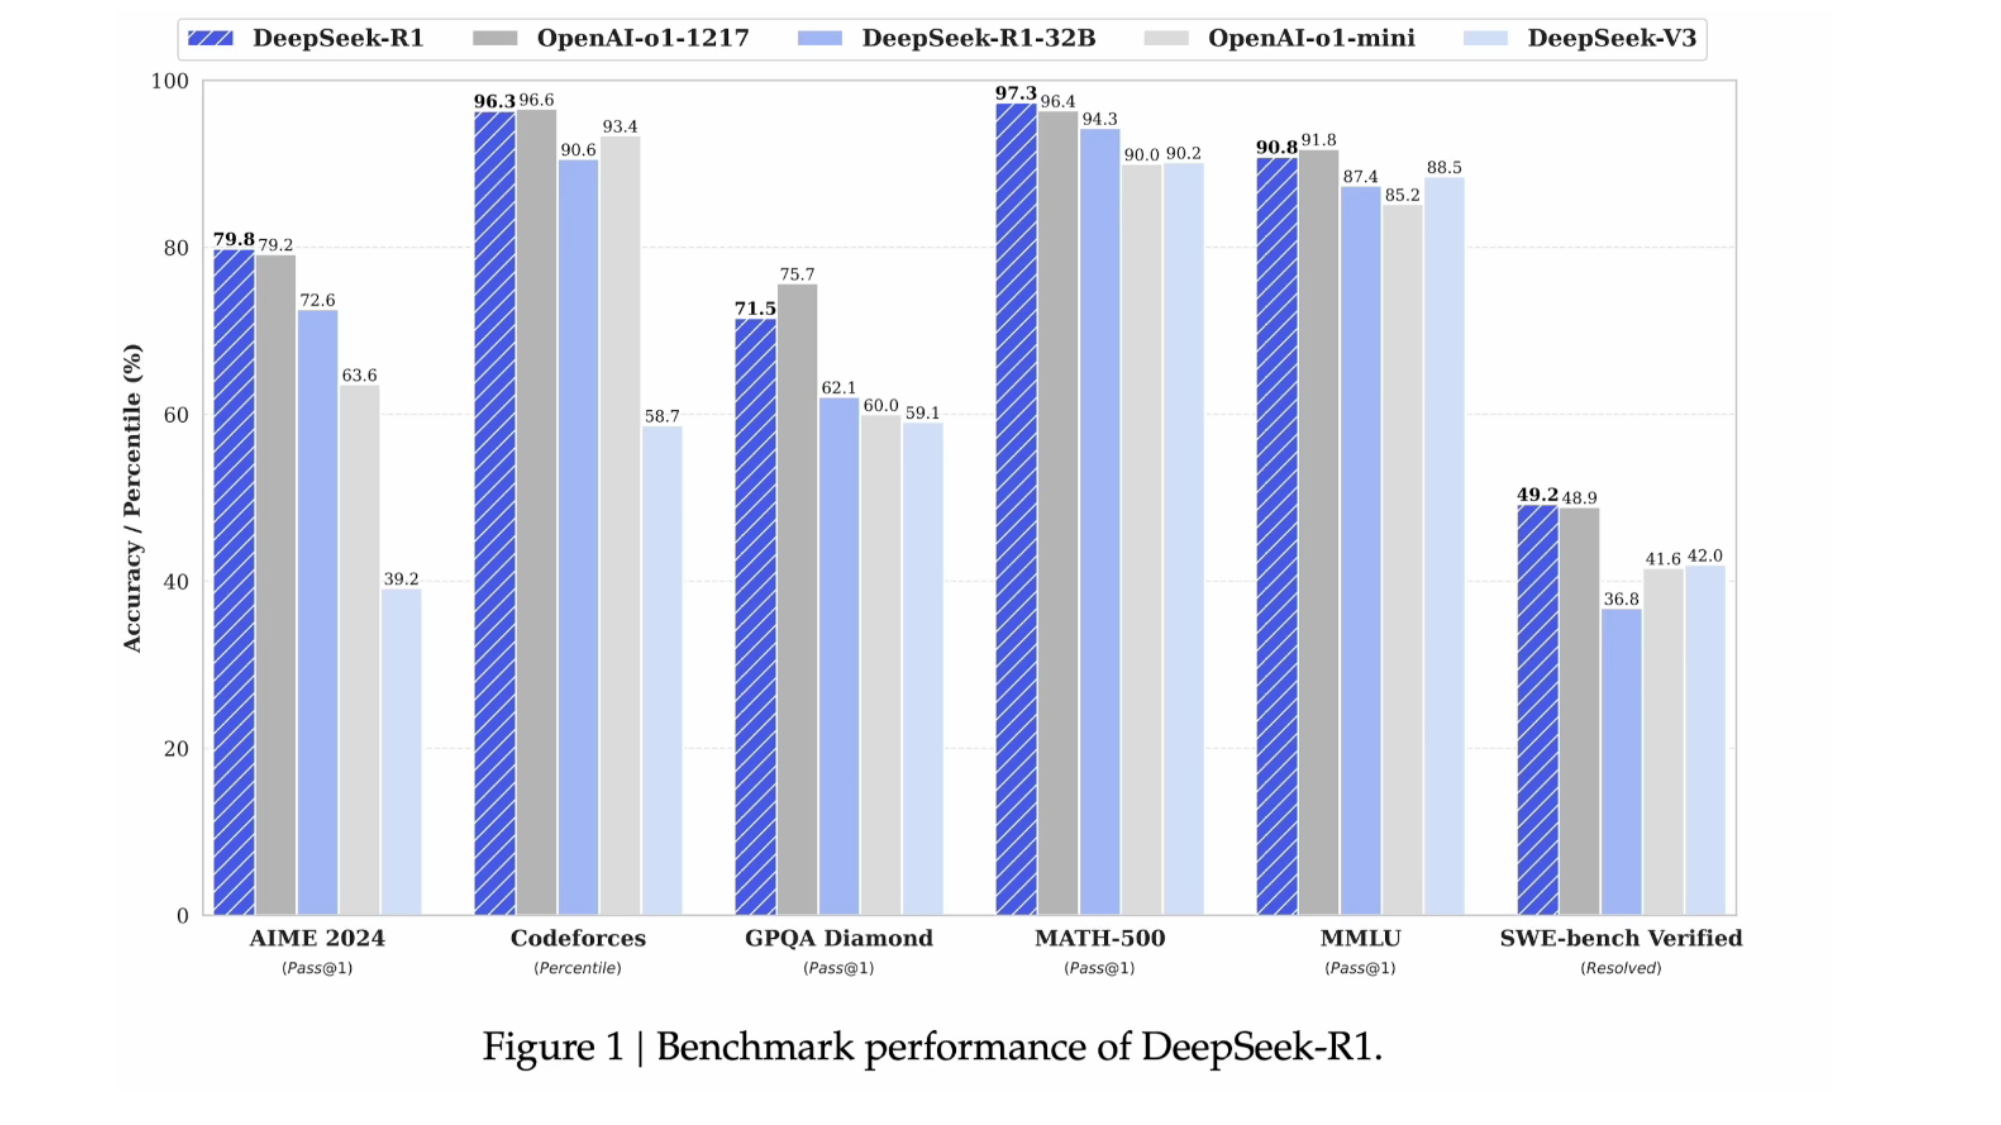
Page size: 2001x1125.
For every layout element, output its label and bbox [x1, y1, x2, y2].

picture [116, 10, 1832, 1091]
